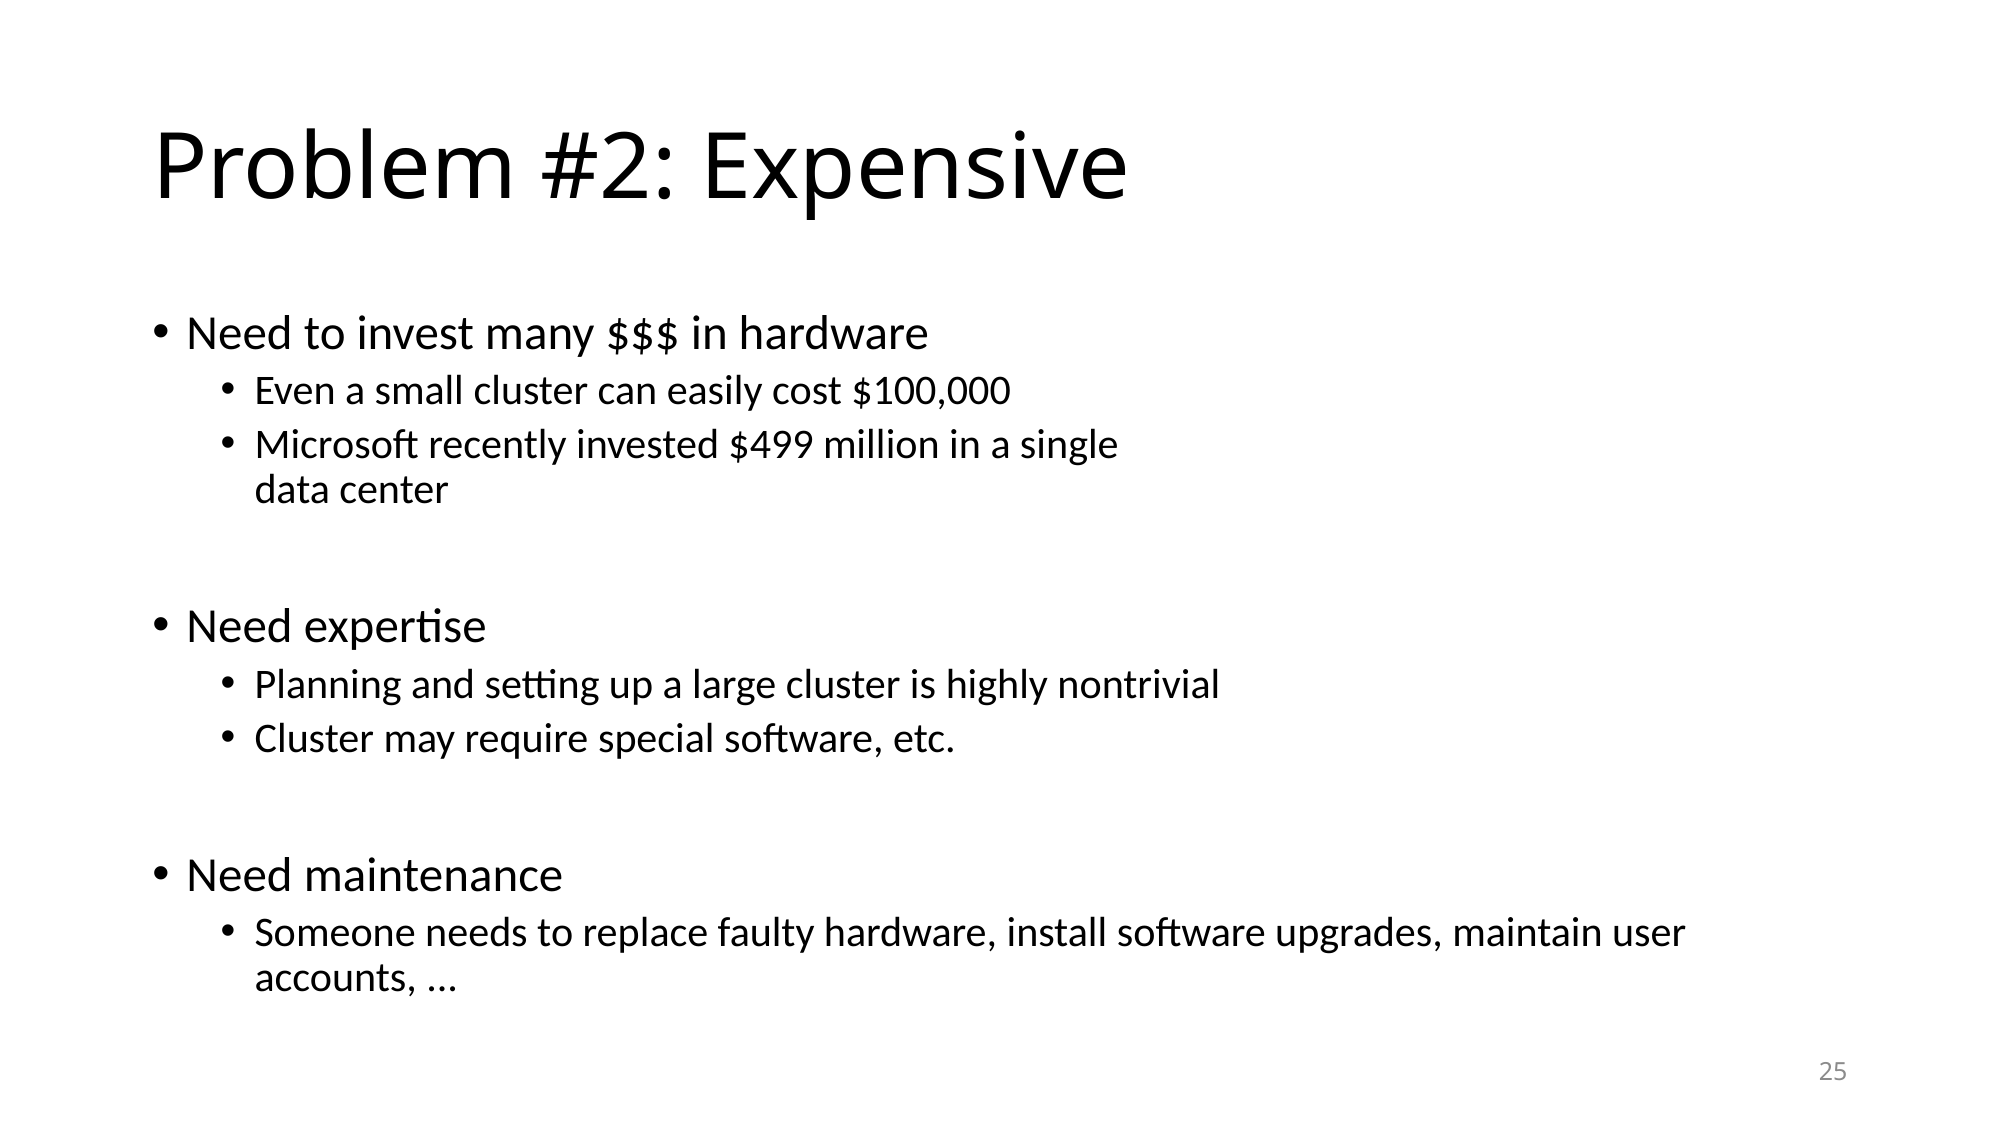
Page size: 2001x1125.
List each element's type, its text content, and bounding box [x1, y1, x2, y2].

slide_number 25 [1412, 1042, 1863, 1103]
list Need to invest many $$$ in hardware Even a small cluster can easily cost $100,000 Microsoft recently invested $499 million in a single data center Need expertise Planning and setting up a large cluster is highly nontrivial Cluster may require special software, etc. Need maintenance Someone needs to replace faulty hardware, install software upgrades, maintain user accounts, ... [137, 299, 1863, 1014]
title Problem #2: Expensive [137, 59, 1863, 278]
